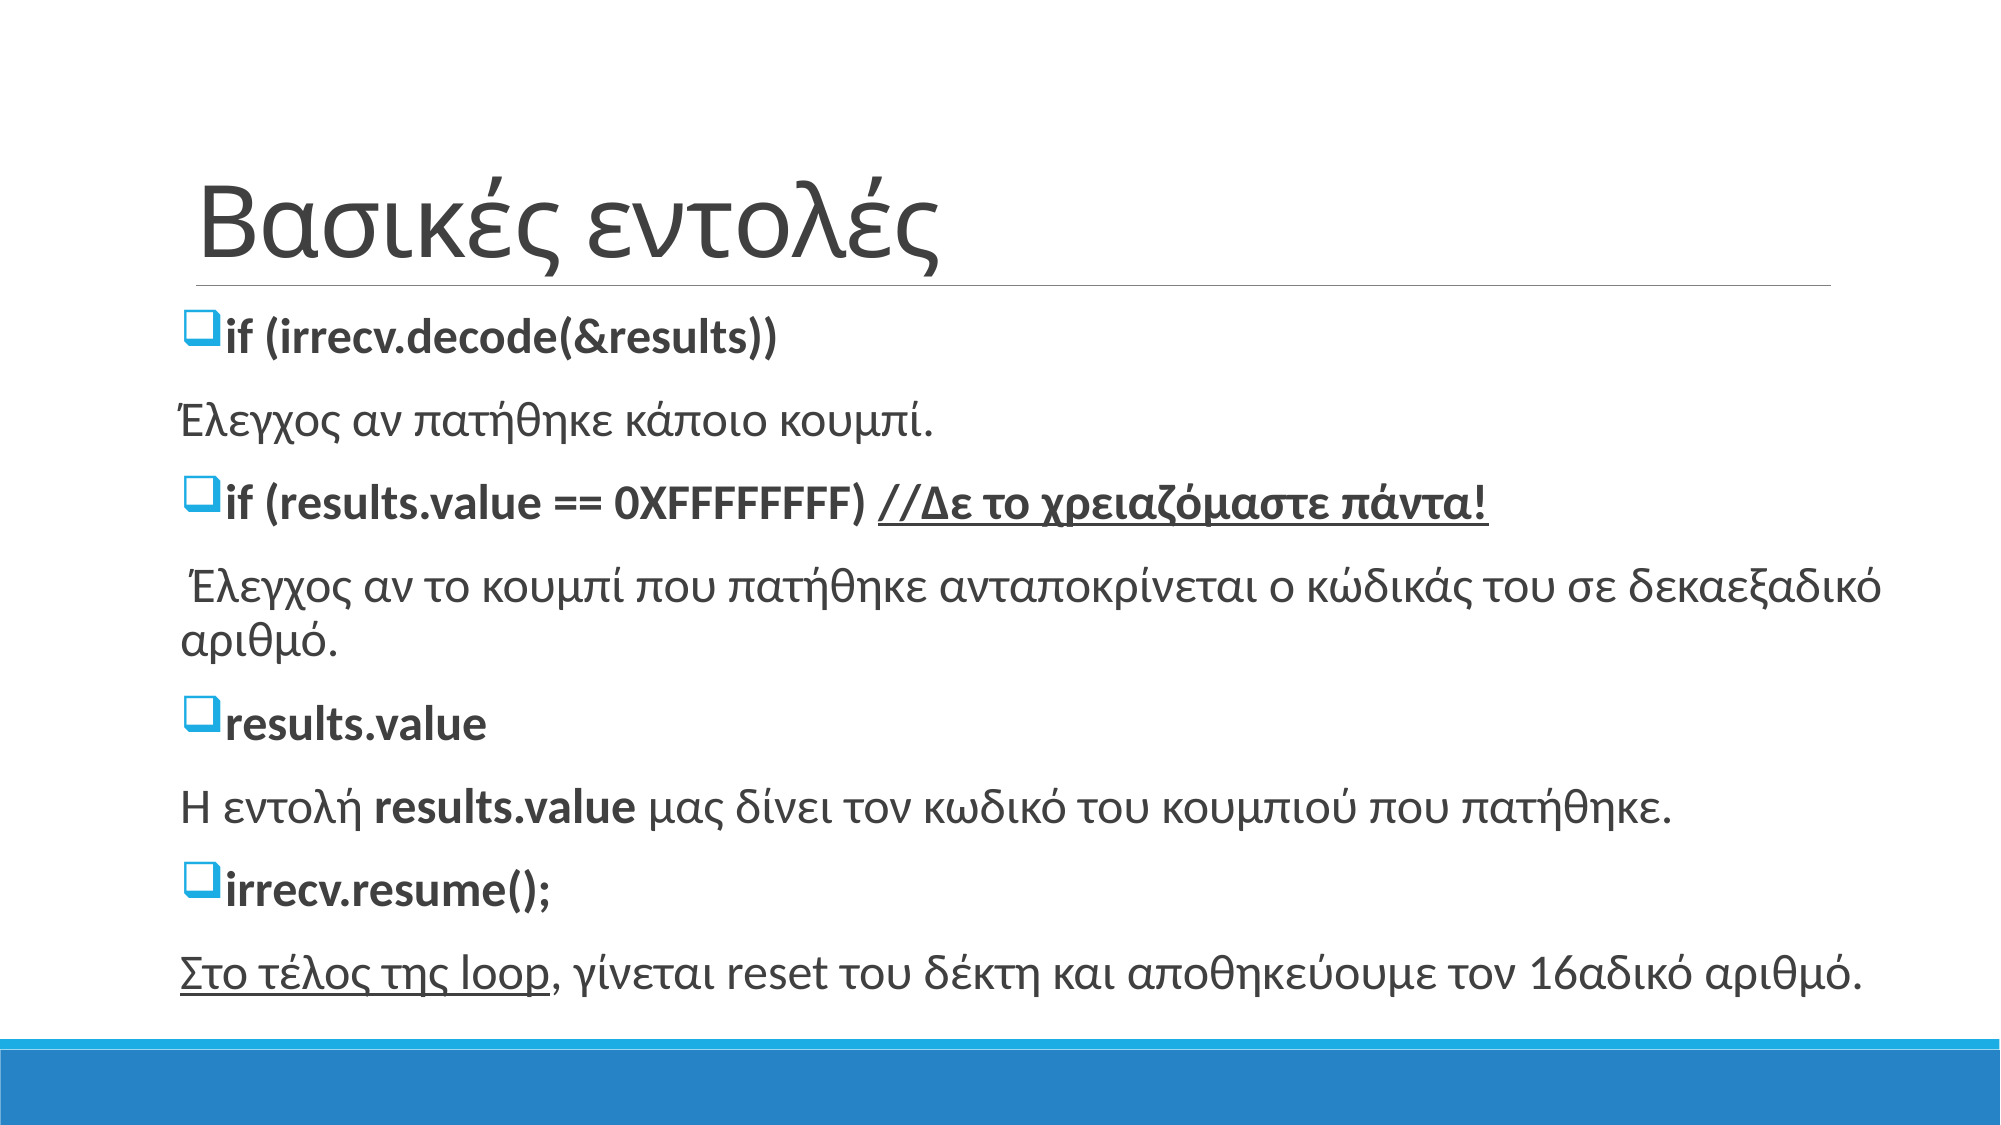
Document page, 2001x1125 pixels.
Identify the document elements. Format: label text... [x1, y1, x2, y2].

list if (irrecv.decode(&results)) Έλεγχος αν πατήθηκε κάποιο κουμπί. if (results.value == 0XFFFFFFFF) //Δε το χρειαζόμαστε πάντα! Έλεγχος αν το κουμπί που πατήθηκε ανταποκρίνεται ο κώδικάς του σε δεκαεξαδικό αριθμό. results.value Η εντολή results.value μας δίνει τον κωδικό του κουμπιού που πατήθηκε. irrecv.resume(); Στο τέλος της loop, γίνεται reset του δέκτη και αποθηκεύουμε τον 16αδικό αριθμό. [180, 302, 1987, 1077]
title Βασικές εντολές [180, 47, 1830, 285]
